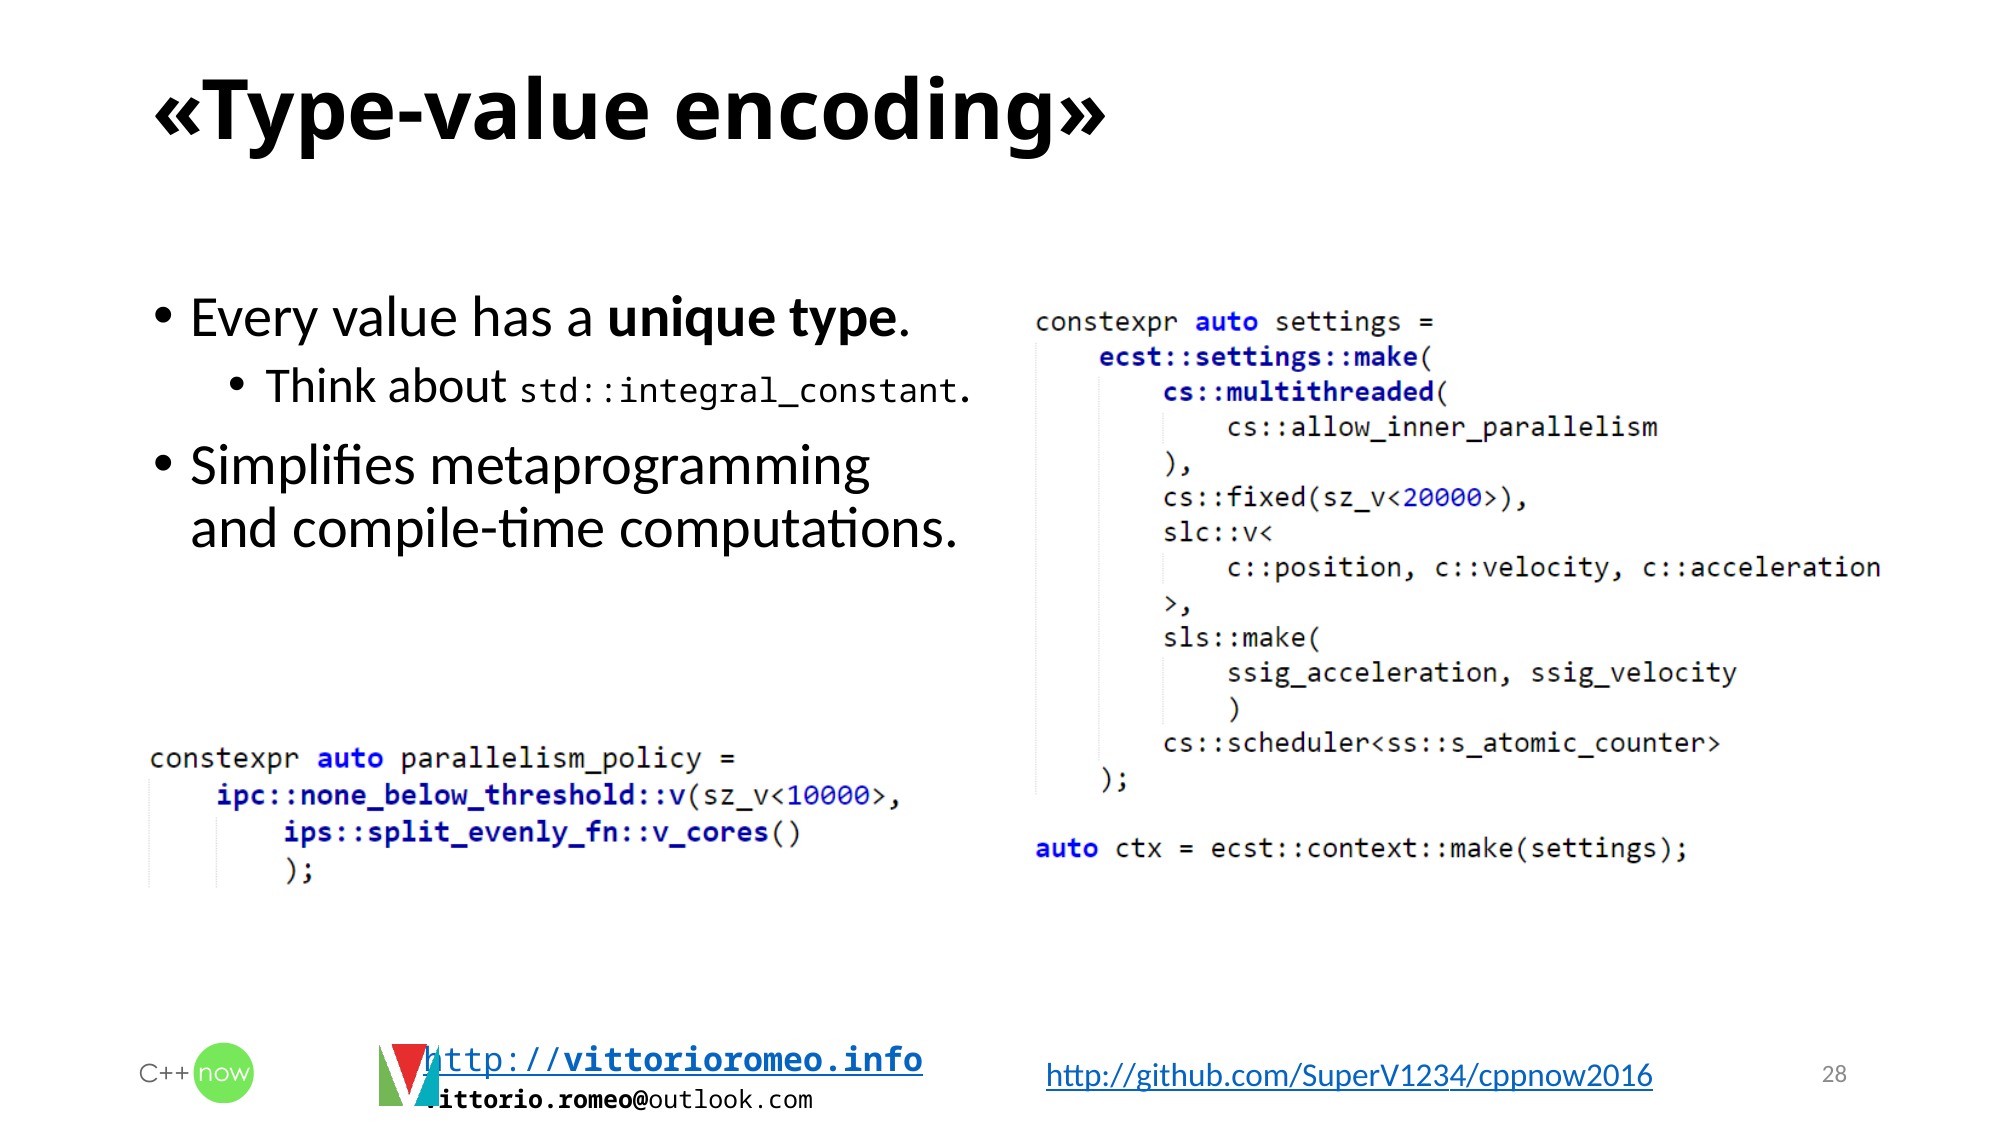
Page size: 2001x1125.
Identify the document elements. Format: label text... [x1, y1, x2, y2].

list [137, 734, 915, 894]
title «Type-value encoding» [137, 59, 1863, 166]
picture [137, 1041, 256, 1103]
picture [379, 1044, 439, 1106]
picture [1016, 305, 1900, 871]
list Every value has a unique type. Think about std::integral_constant. Simplifies metaprogramming and compile-time computations. [138, 278, 989, 576]
slide_number 28 [1793, 1042, 1863, 1103]
